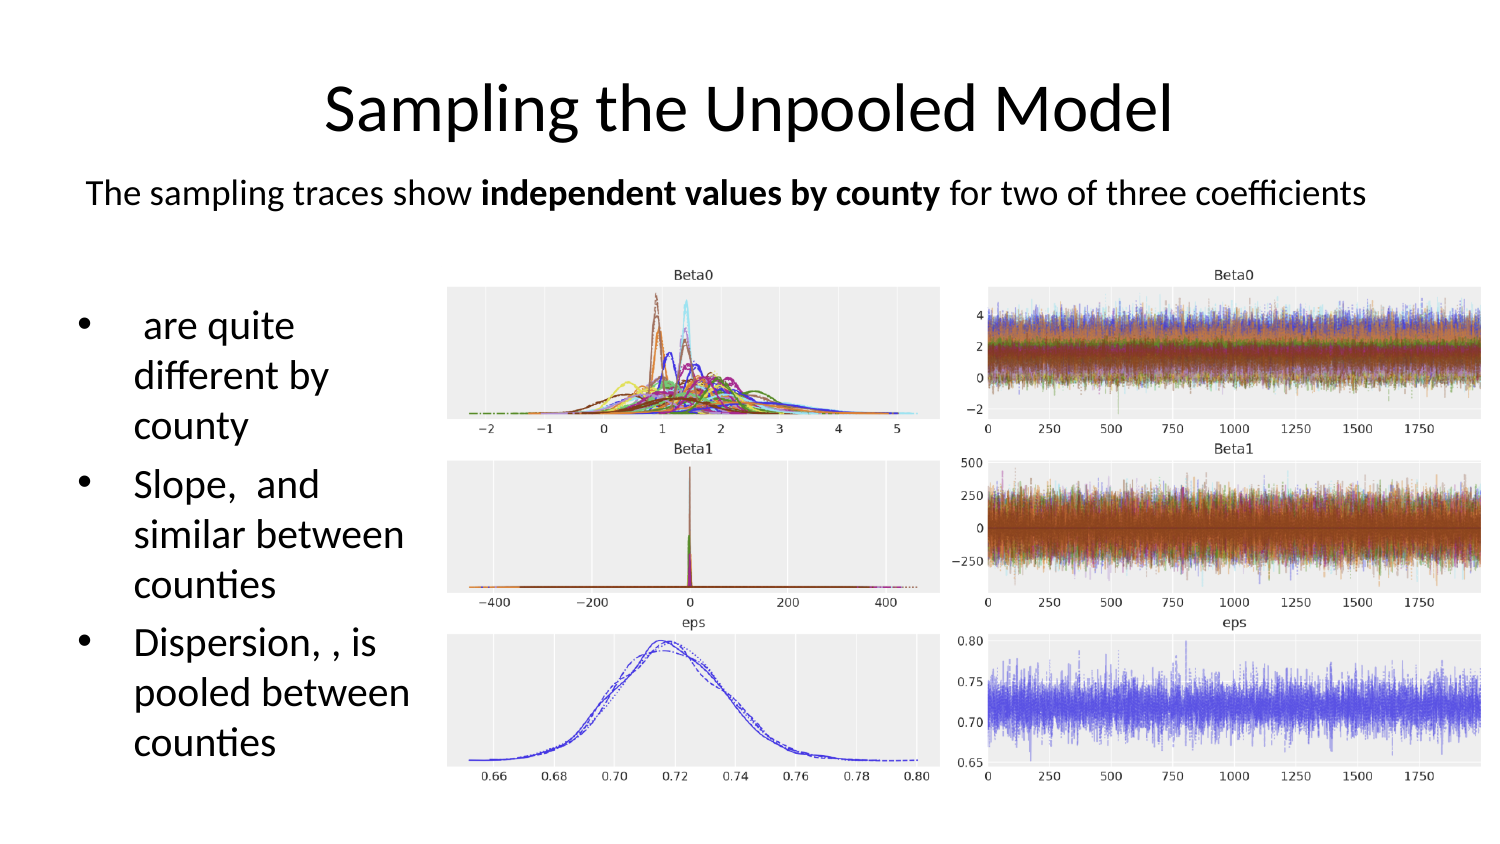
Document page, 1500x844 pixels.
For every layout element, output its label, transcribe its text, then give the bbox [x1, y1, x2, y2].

list The sampling traces show independent values by county for two of three coefficients [70, 160, 1421, 262]
title Sampling the Unpooled Model [75, 33, 1425, 175]
picture [441, 266, 1489, 794]
